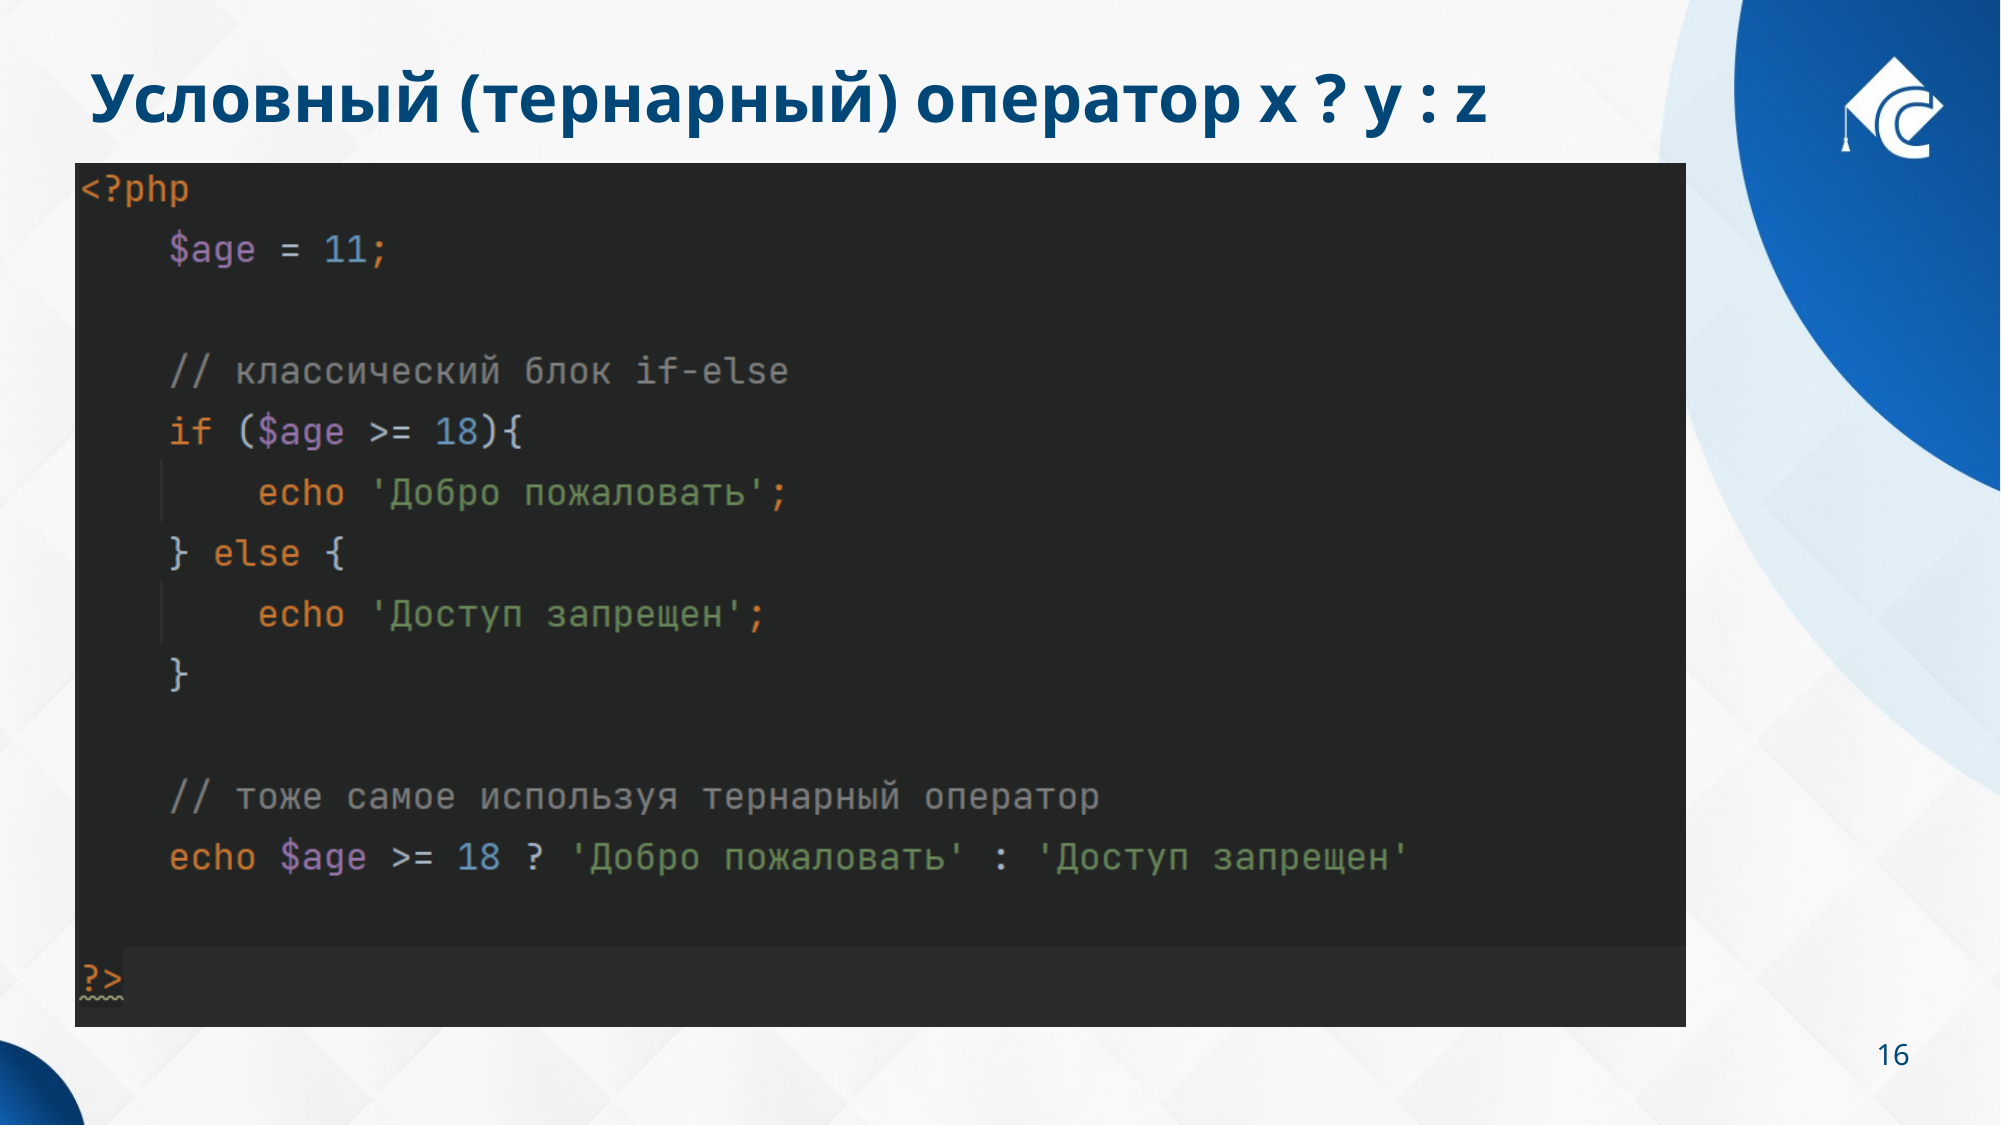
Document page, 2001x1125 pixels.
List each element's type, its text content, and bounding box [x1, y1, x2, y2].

slide_number 16 [1806, 1026, 1925, 1086]
picture [0, 0, 2001, 1125]
title Условный (тернарный) оператор х ? у : z [75, 38, 1611, 163]
